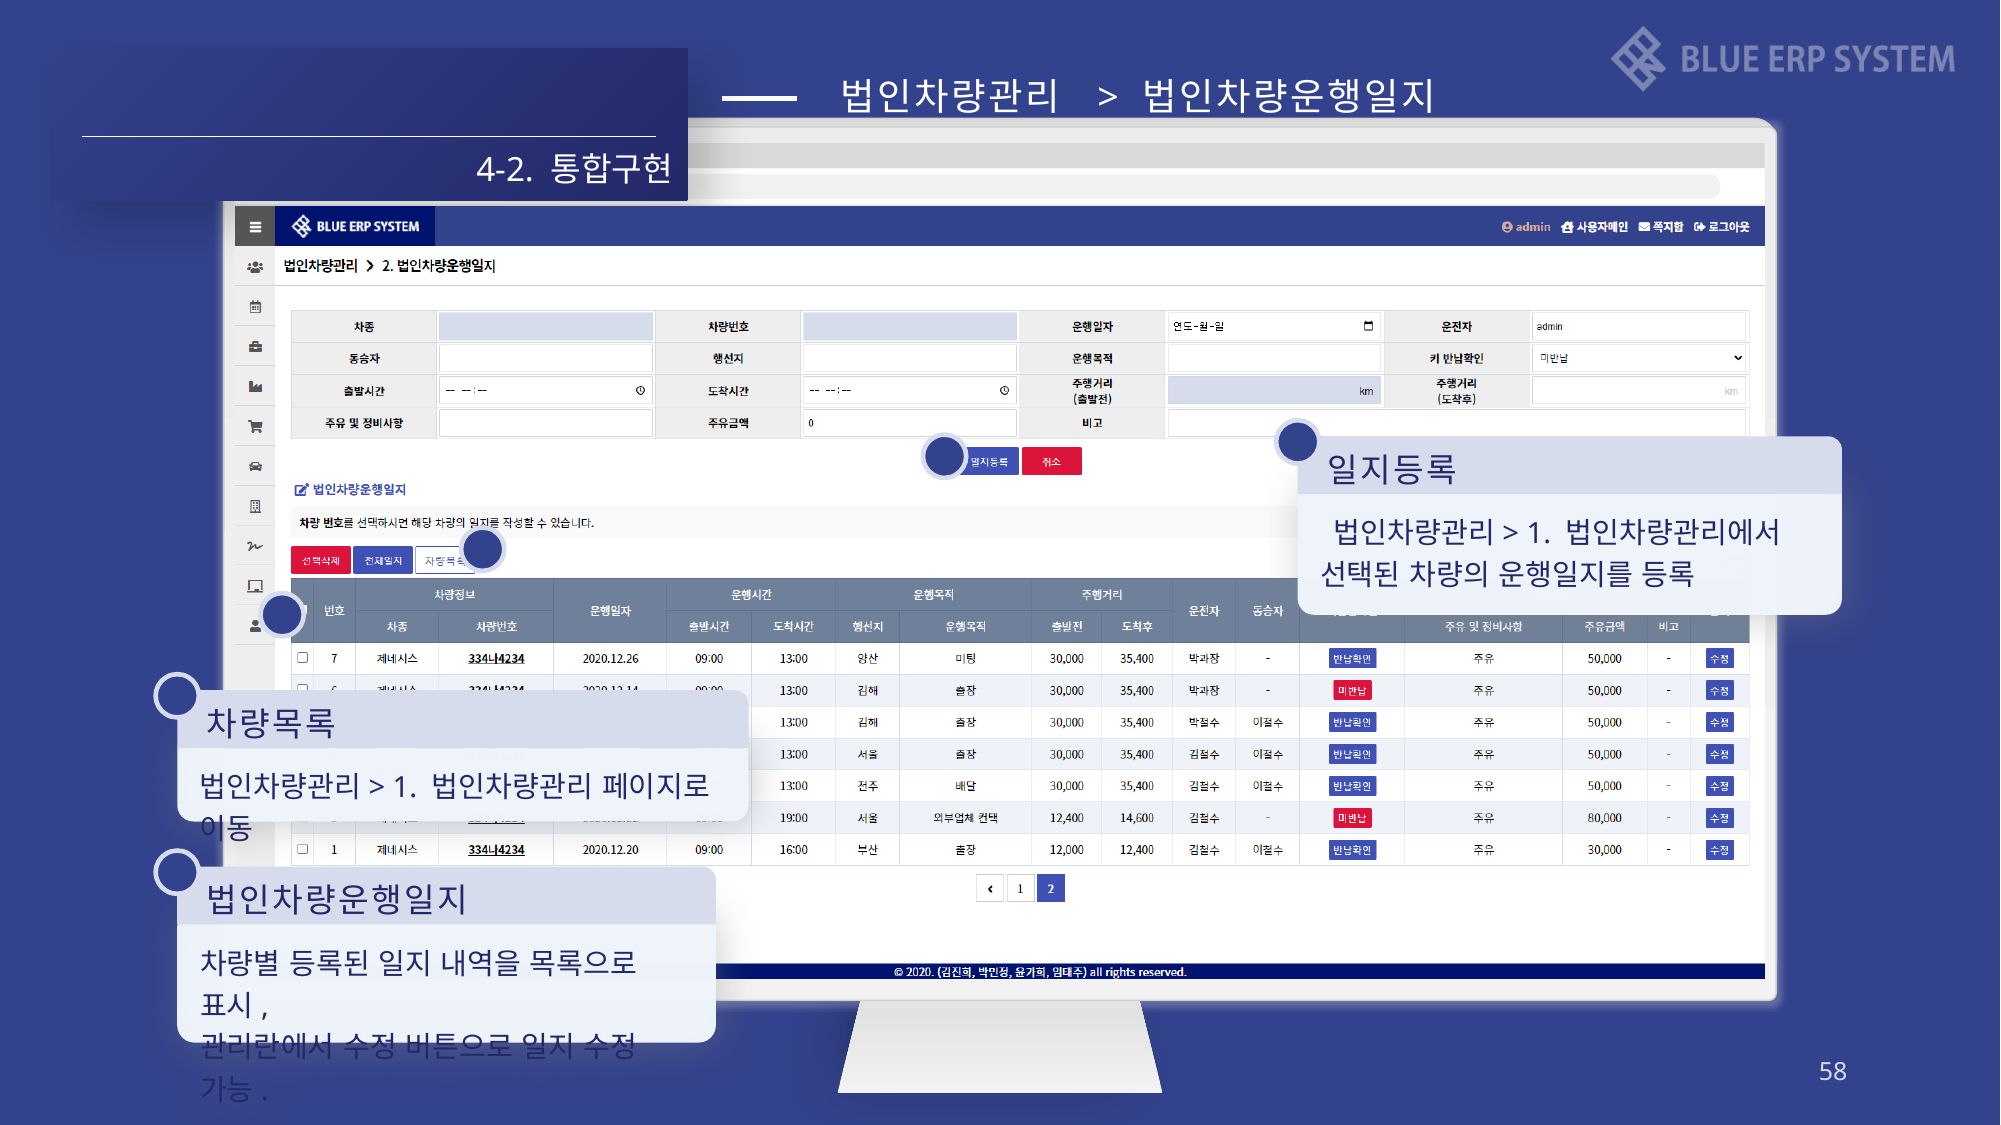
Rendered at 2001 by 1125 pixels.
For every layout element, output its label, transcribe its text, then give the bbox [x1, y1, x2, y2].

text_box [461, 527, 505, 571]
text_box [155, 674, 749, 822]
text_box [155, 850, 716, 1043]
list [825, 71, 1818, 130]
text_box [922, 434, 967, 480]
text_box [1412, 1042, 1863, 1103]
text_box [260, 593, 304, 637]
table_cell 6 [1610, 25, 1955, 92]
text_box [1276, 420, 1842, 615]
picture [235, 206, 1765, 979]
